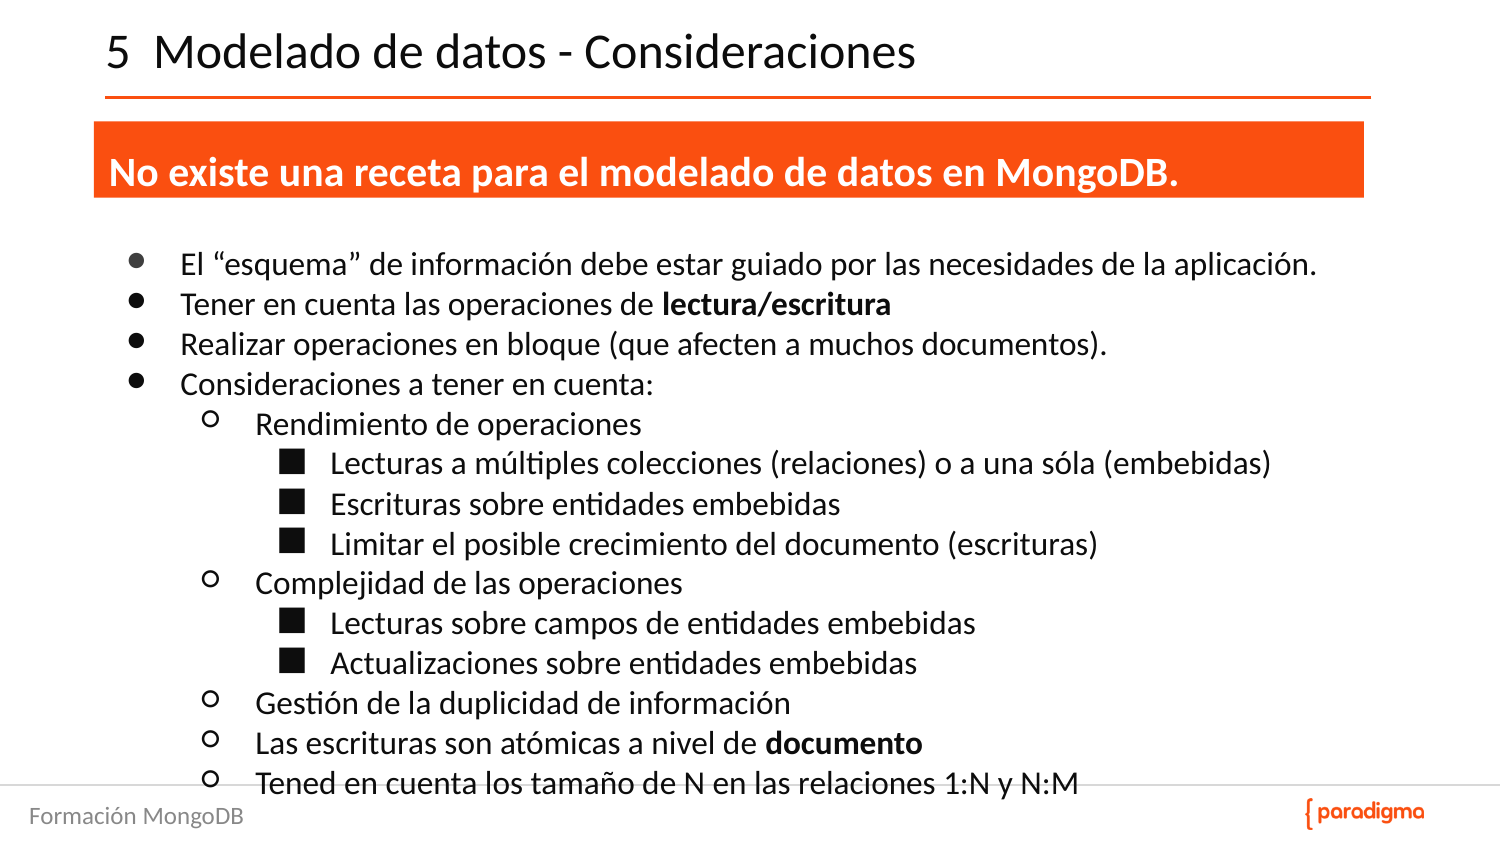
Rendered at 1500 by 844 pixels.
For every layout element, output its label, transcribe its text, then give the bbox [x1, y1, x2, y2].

picture [1304, 798, 1424, 830]
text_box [93, 121, 1365, 220]
text_box 5 Modelado de datos - Consideraciones [105, 0, 1395, 98]
text_box El “esquema” de información debe estar guiado por las necesidades de la aplicación. Tener en cuenta las operaciones de lectura/escritura Realizar operaciones en bloque (que afecten a muchos documentos). Consideraciones a tener en cuenta: Rendimiento de operaciones Lecturas a múltiples colecciones (relaciones) o a una sóla (embebidas) Escrituras sobre entidades embebidas Limitar el posible crecimiento del documento (escrituras) Complejidad de las operaciones Lecturas sobre campos de entidades embebidas Actualizaciones sobre entidades embebidas Gestión de la duplicidad de información Las escrituras son atómicas a nivel de documento Tened en cuenta los tamaño de N en las relaciones 1:N y N:M [105, 154, 1395, 738]
text_box Formación MongoDB [0, 792, 1223, 844]
